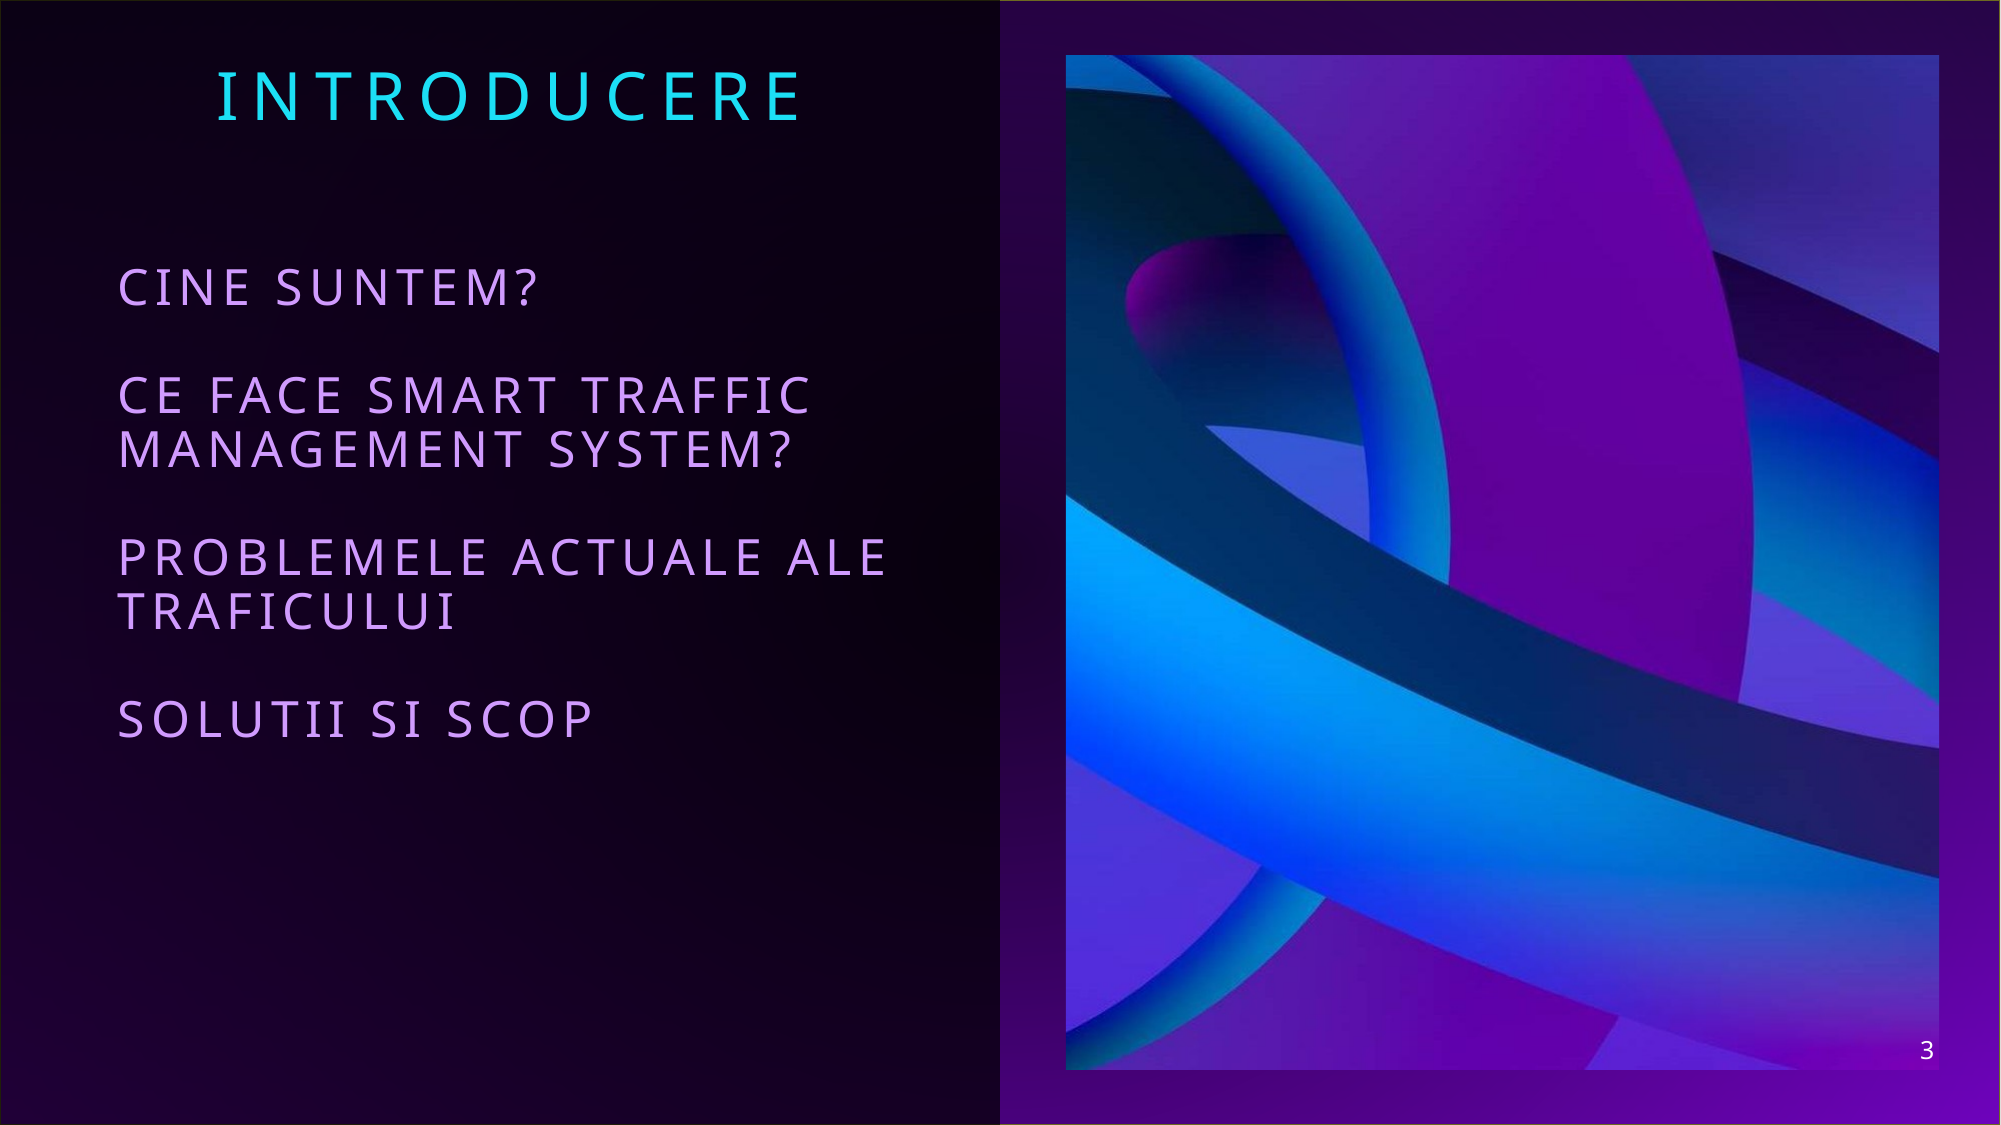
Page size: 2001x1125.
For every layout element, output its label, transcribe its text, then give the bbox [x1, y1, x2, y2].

picture [1065, 55, 1940, 1070]
title Cine suntem? Ce face smart traffic management System? Problemele actuale ale traficului Solutii si scop [102, 252, 918, 756]
slide_number 3 [1499, 1021, 1950, 1082]
subtitle Introducere [102, 55, 916, 447]
